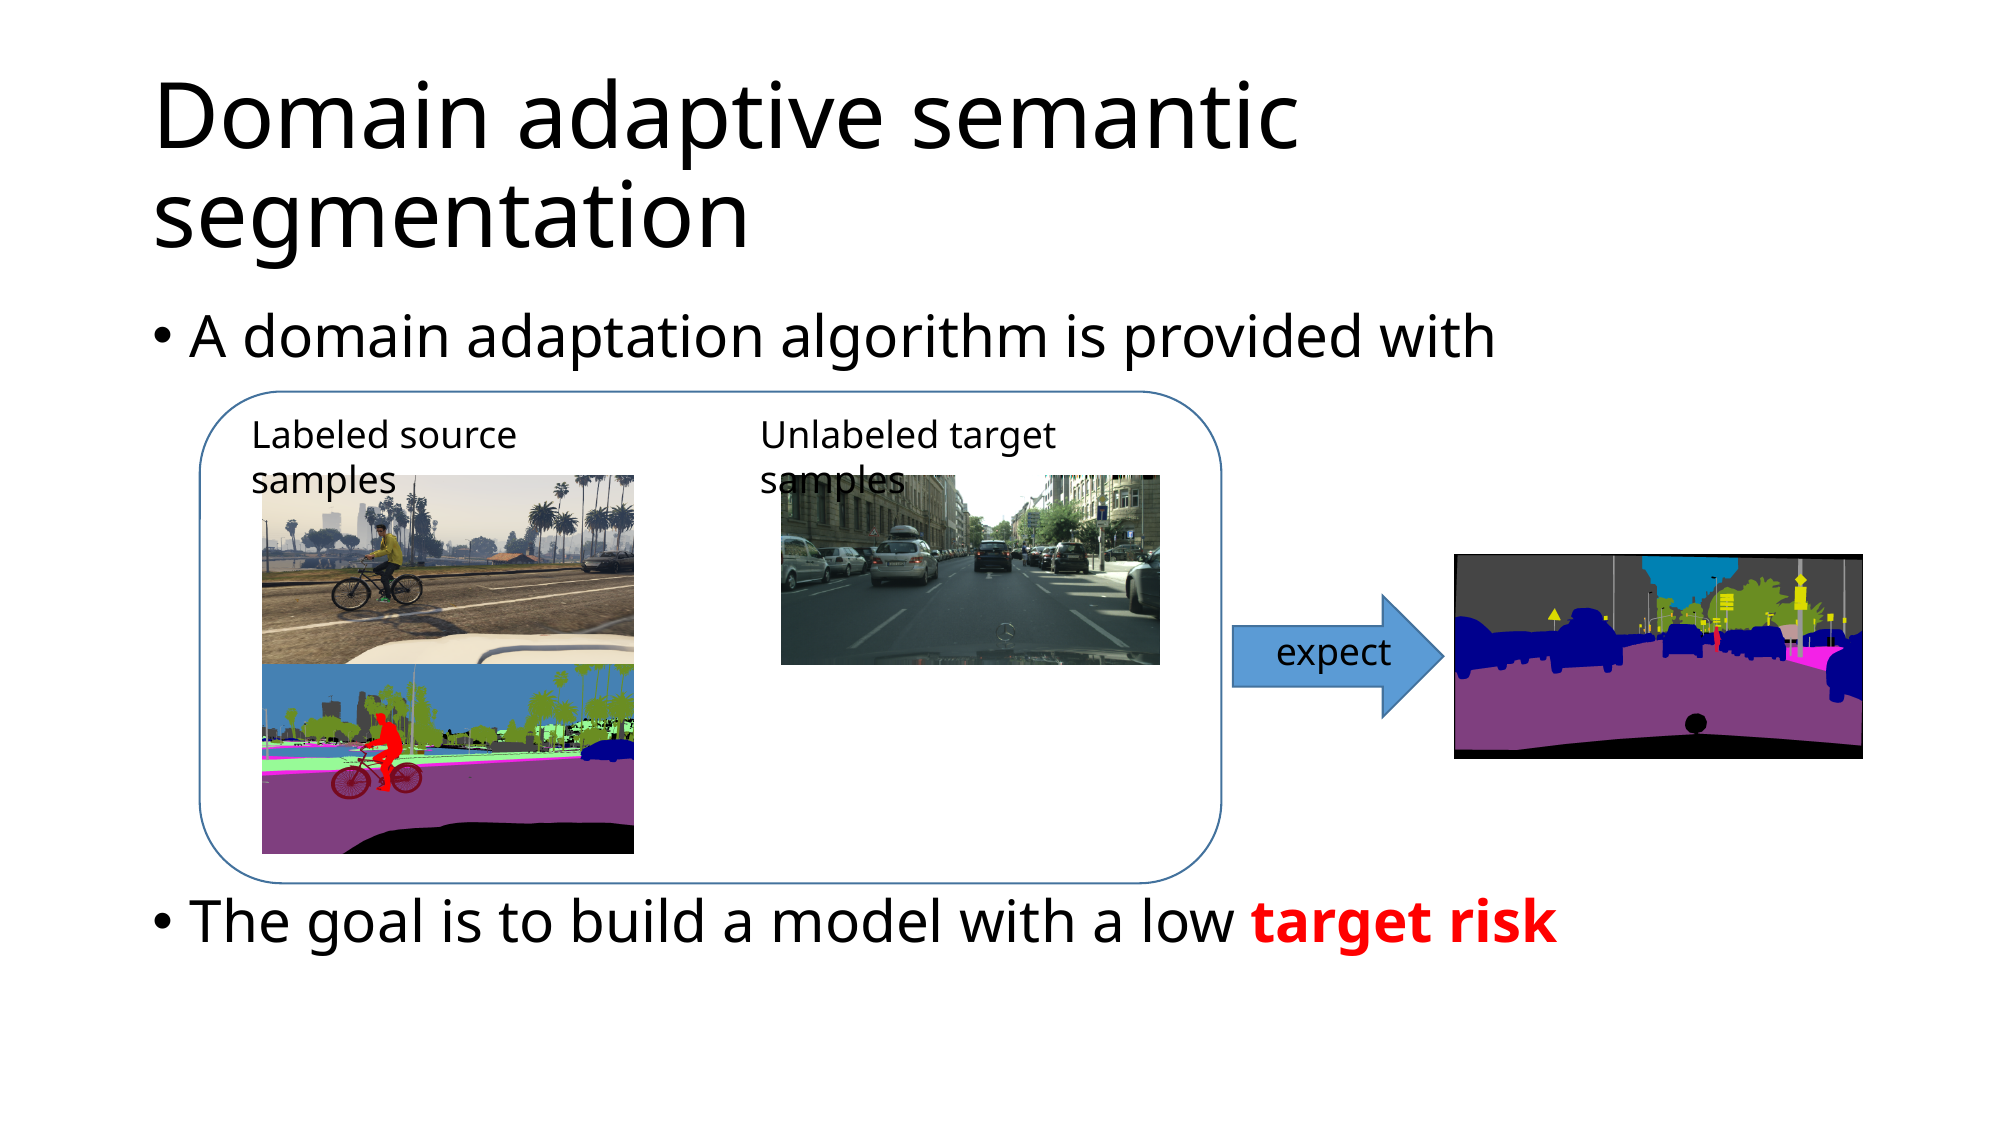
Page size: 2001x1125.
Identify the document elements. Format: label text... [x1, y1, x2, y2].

text_box expect [1261, 620, 1416, 681]
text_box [199, 391, 1222, 884]
picture [1454, 554, 1863, 759]
title Domain adaptive semantic segmentation [137, 59, 1863, 278]
text_box [1381, 593, 1409, 620]
text_box [1231, 625, 1445, 720]
